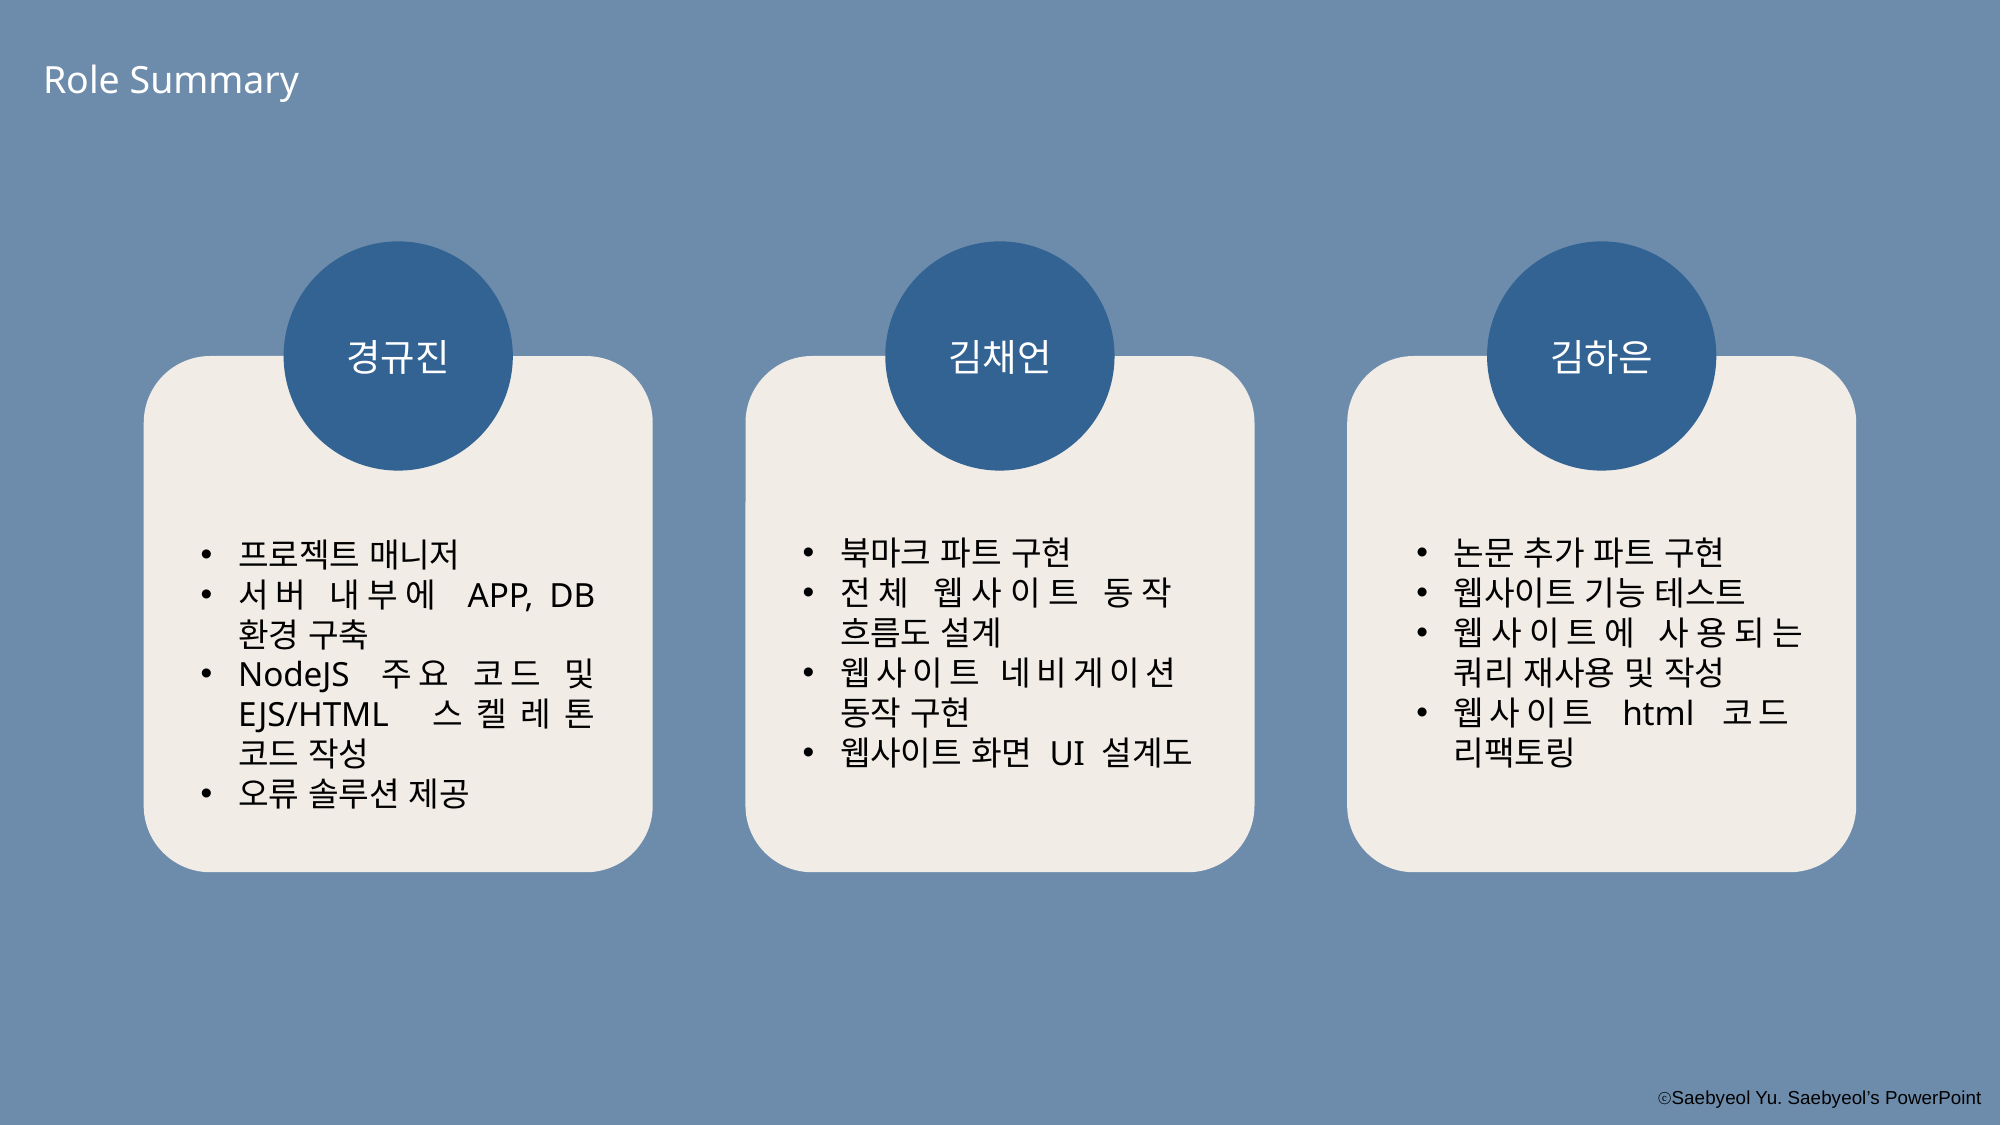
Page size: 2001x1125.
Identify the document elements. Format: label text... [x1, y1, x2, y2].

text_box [1347, 241, 1857, 873]
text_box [745, 241, 1255, 873]
text_box Role Summary [28, 48, 315, 108]
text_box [143, 241, 653, 873]
